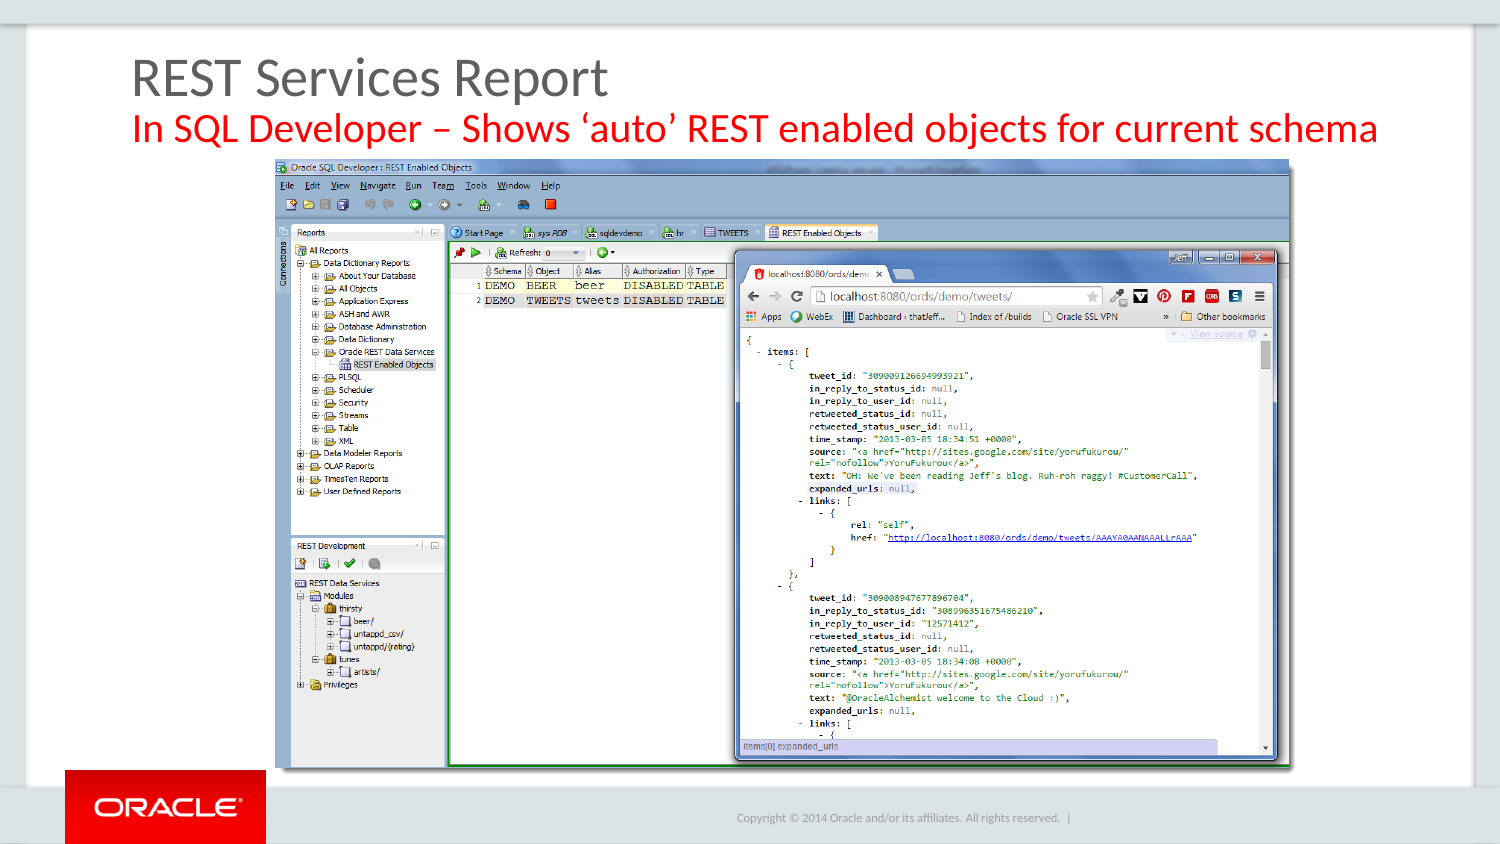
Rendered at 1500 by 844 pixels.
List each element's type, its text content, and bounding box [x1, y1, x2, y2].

list In SQL Developer – Shows ‘auto’ REST enabled objects for current schema [131, 106, 1482, 157]
picture [65, 770, 266, 844]
picture [274, 159, 1301, 780]
title REST Services Report [131, 40, 1482, 106]
